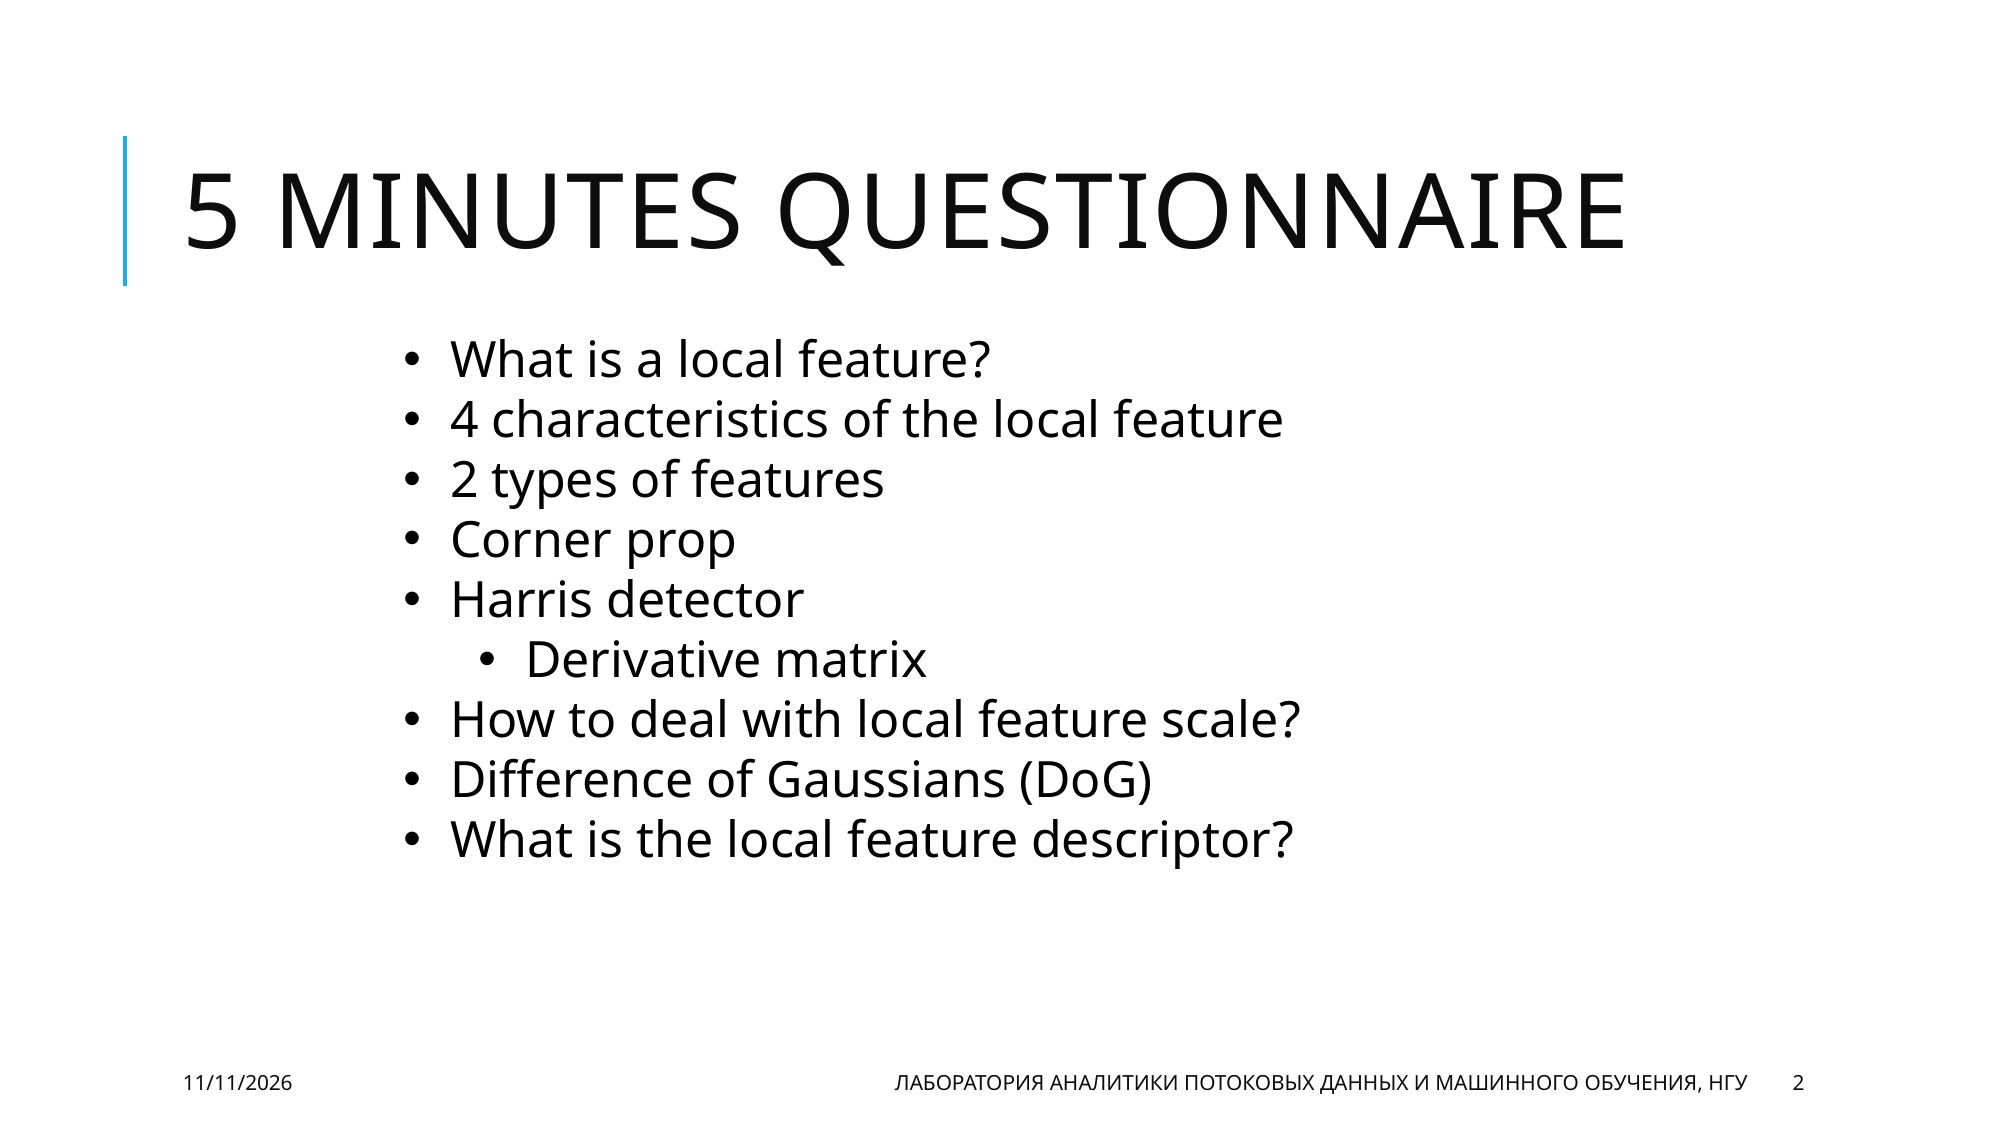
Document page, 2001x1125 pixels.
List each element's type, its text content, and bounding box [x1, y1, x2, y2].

slide_number 2 [1777, 1061, 1938, 1107]
title 5 minutes questionnaire [168, 96, 1763, 342]
footer Лаборатория аналитики потоковых данных и машинного обучения, НГУ [794, 1061, 1763, 1107]
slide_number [168, 1061, 522, 1107]
text_box What is a local feature? 4 characteristics of the local feature 2 types of features Corner prop Harris detector Derivative matrix How to deal with local feature scale? Difference of Gaussians (DoG) What is the local feature descriptor? [388, 320, 1542, 1002]
